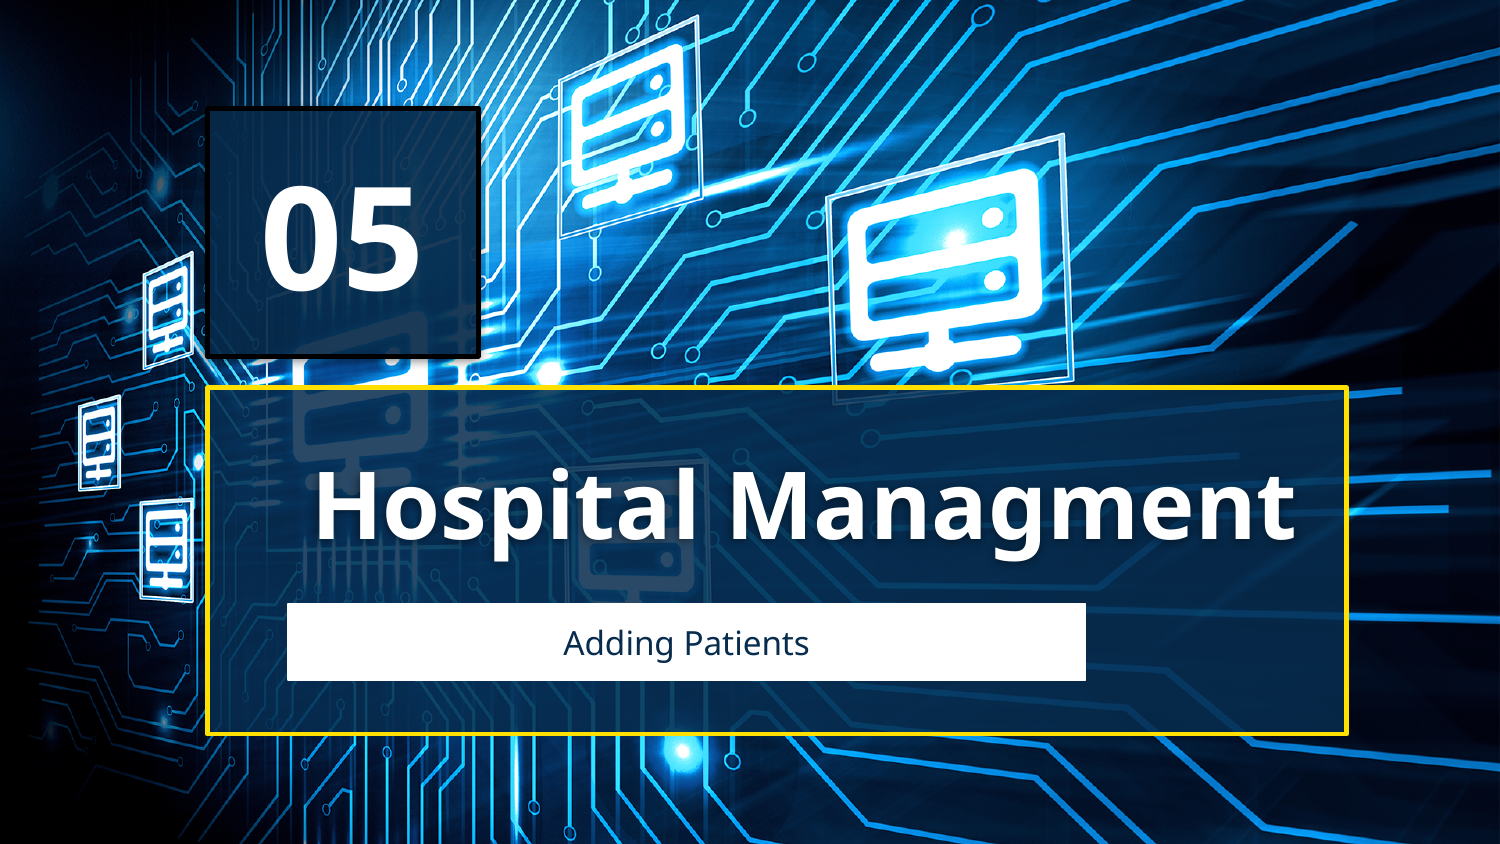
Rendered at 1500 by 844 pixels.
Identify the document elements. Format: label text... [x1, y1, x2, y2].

text_box [207, 387, 1347, 735]
title 05 [206, 107, 480, 358]
subtitle Adding Patients [287, 603, 1086, 681]
title Hospital Managment [268, 399, 1341, 605]
picture [0, 0, 1500, 844]
